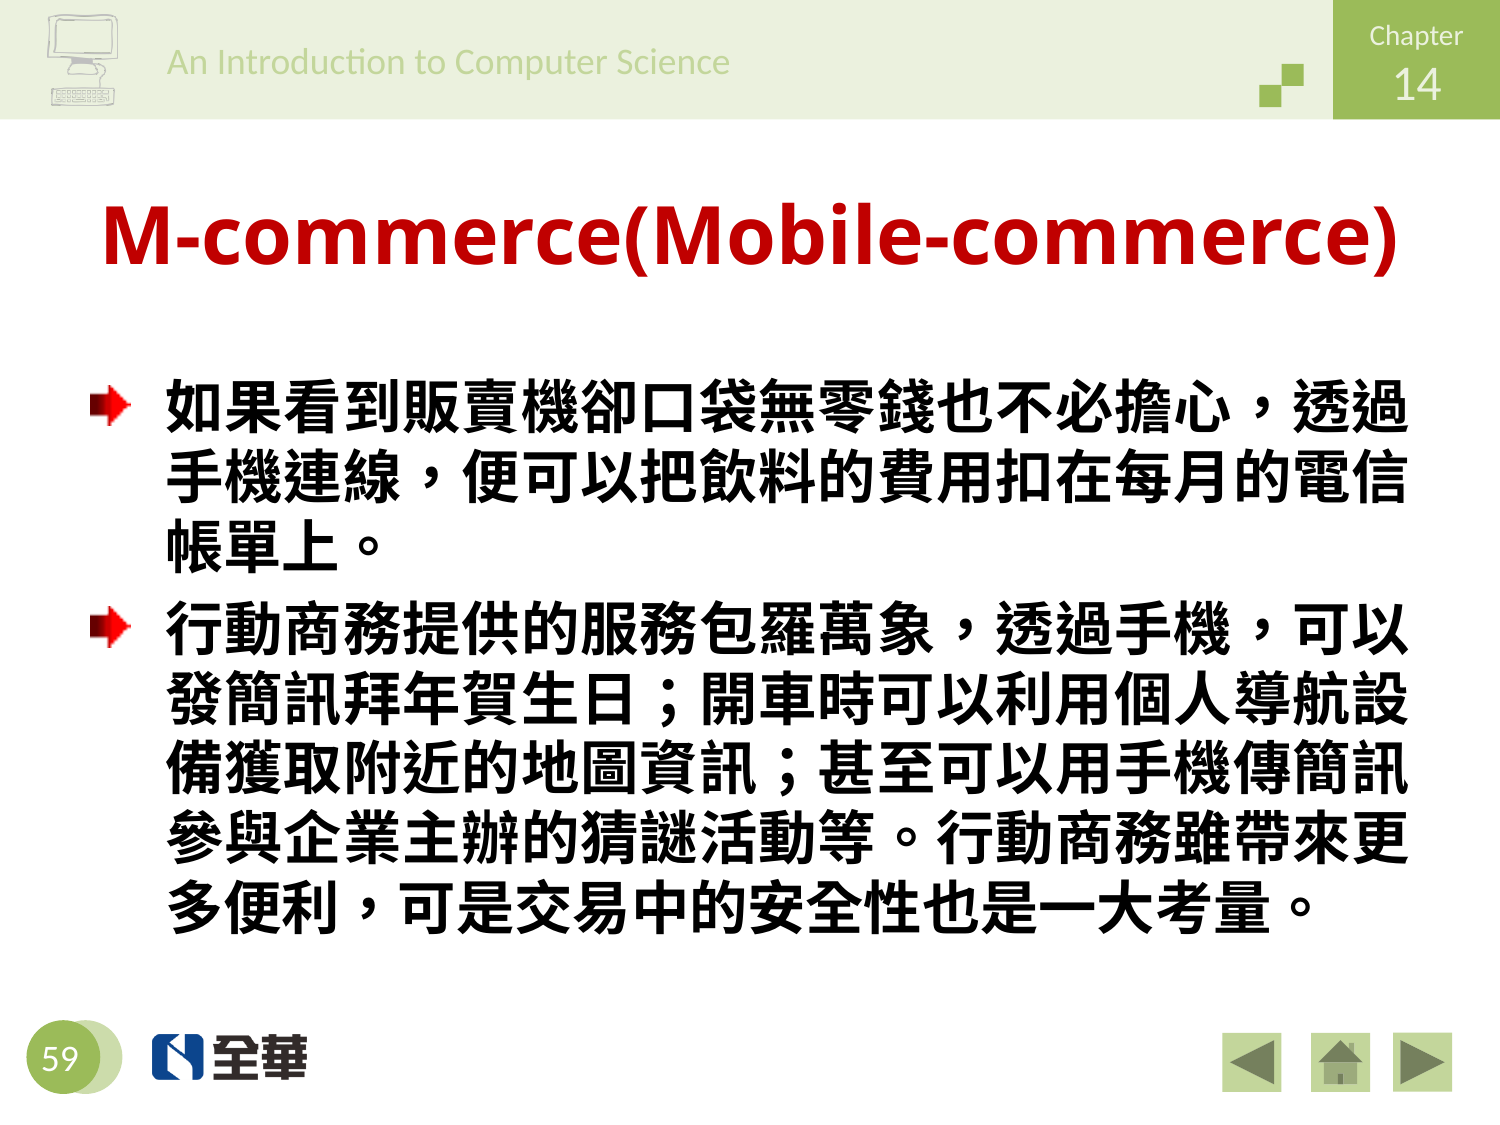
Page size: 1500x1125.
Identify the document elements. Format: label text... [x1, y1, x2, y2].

picture [90, 606, 131, 648]
list 如果看到販賣機卻口袋無零錢也不必擔心，透過手機連線，便可以把飲料的費用扣在每月的電信帳單上。 行動商務提供的服務包羅萬象，透過手機，可以發簡訊拜年賀生日；開車時可以利用個人導航設備獲取附近的地圖資訊；甚至可以用手機傳簡訊參與企業主辦的猜謎活動等。行動商務雖帶來更多便利，可是交易中的安全性也是一大考量。 [75, 363, 1425, 1005]
title M-commerce(Mobile-commerce) [75, 138, 1425, 327]
picture [47, 14, 118, 106]
picture [152, 1034, 307, 1080]
picture [90, 385, 131, 426]
